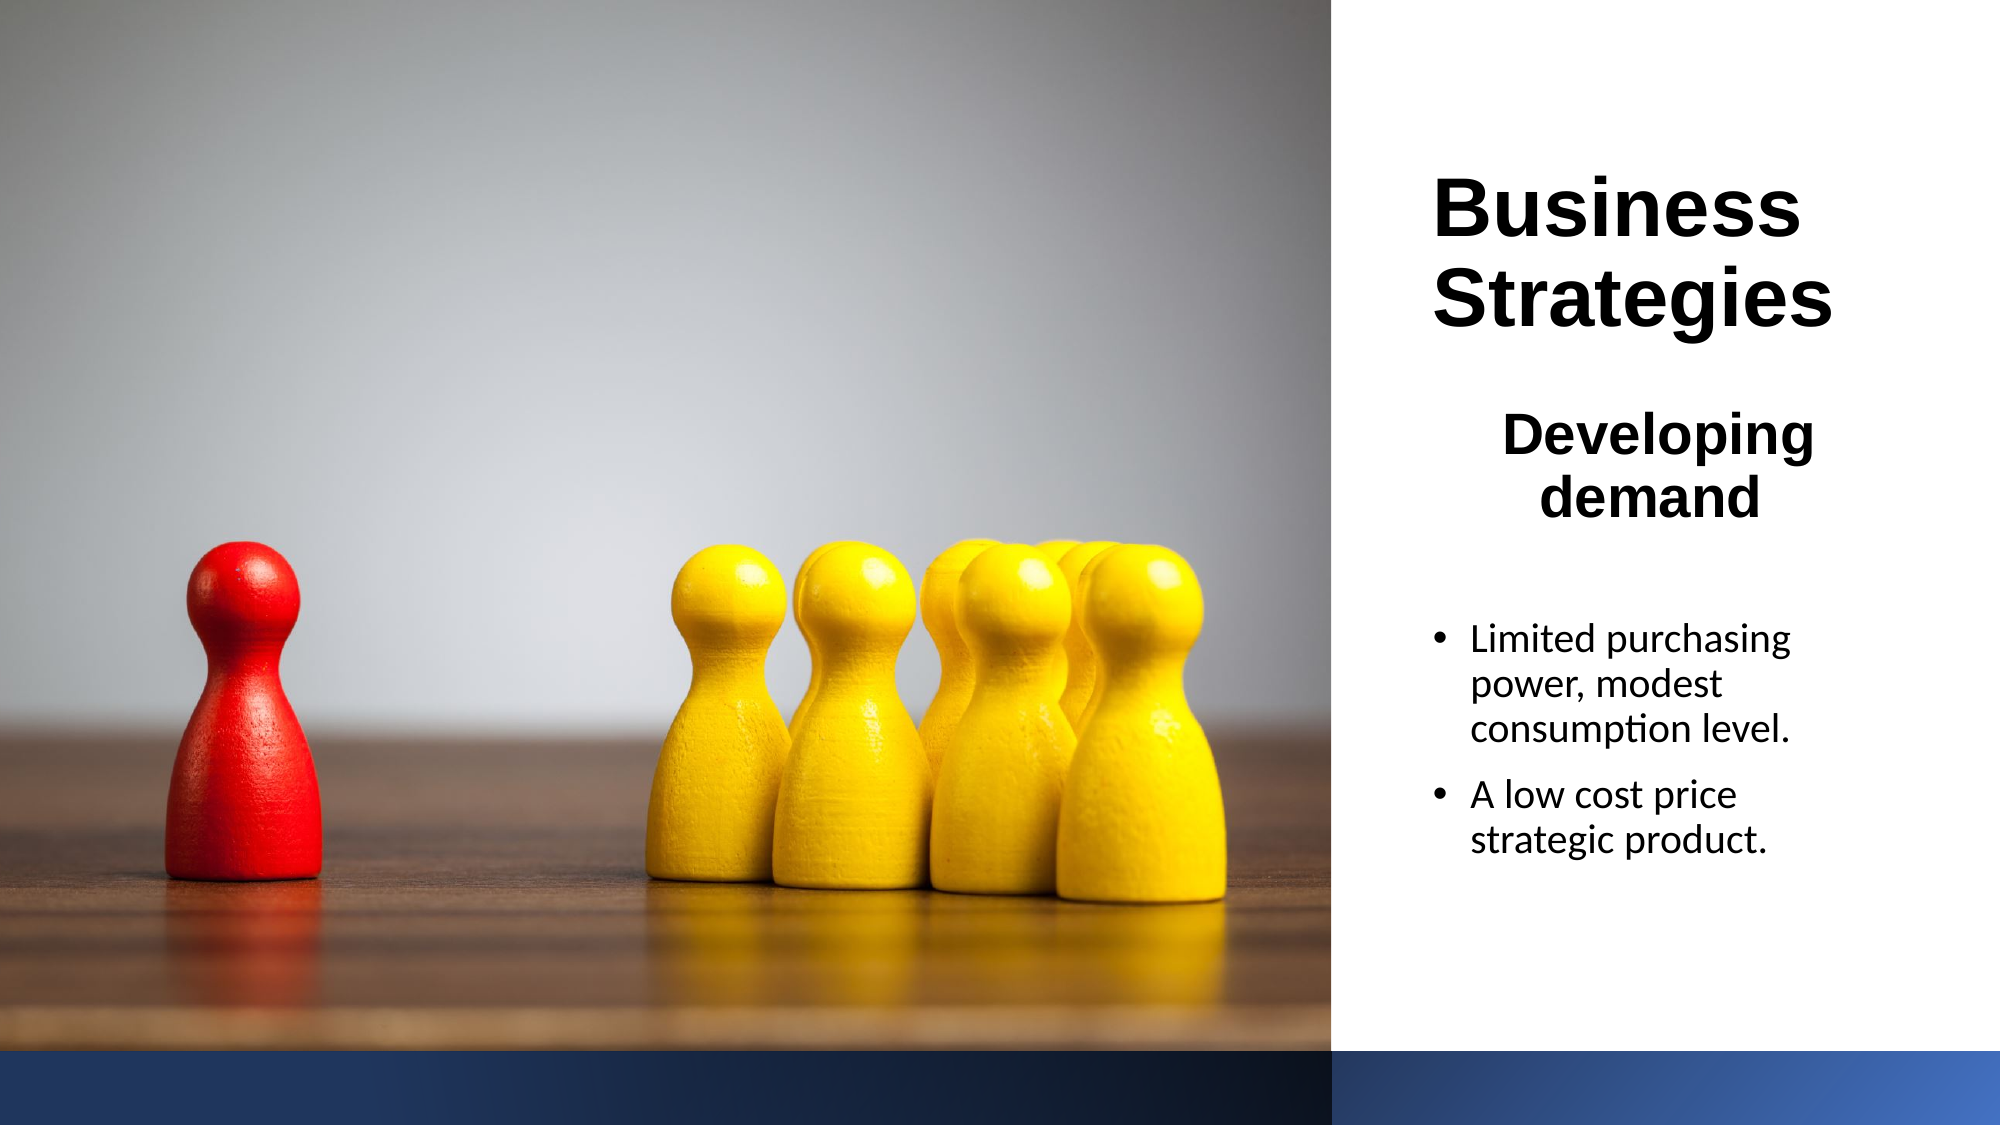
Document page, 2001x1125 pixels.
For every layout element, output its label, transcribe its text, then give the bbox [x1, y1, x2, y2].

text_box [1332, 0, 2000, 1050]
list Developing demand Limited purchasing power, modest consumption level. A low cost price strategic product. [1417, 396, 1901, 978]
picture [0, 0, 1332, 1052]
title Business Strategies [1417, 80, 1925, 352]
text_box [1332, 1050, 2000, 1125]
text_box [0, 1052, 1332, 1125]
